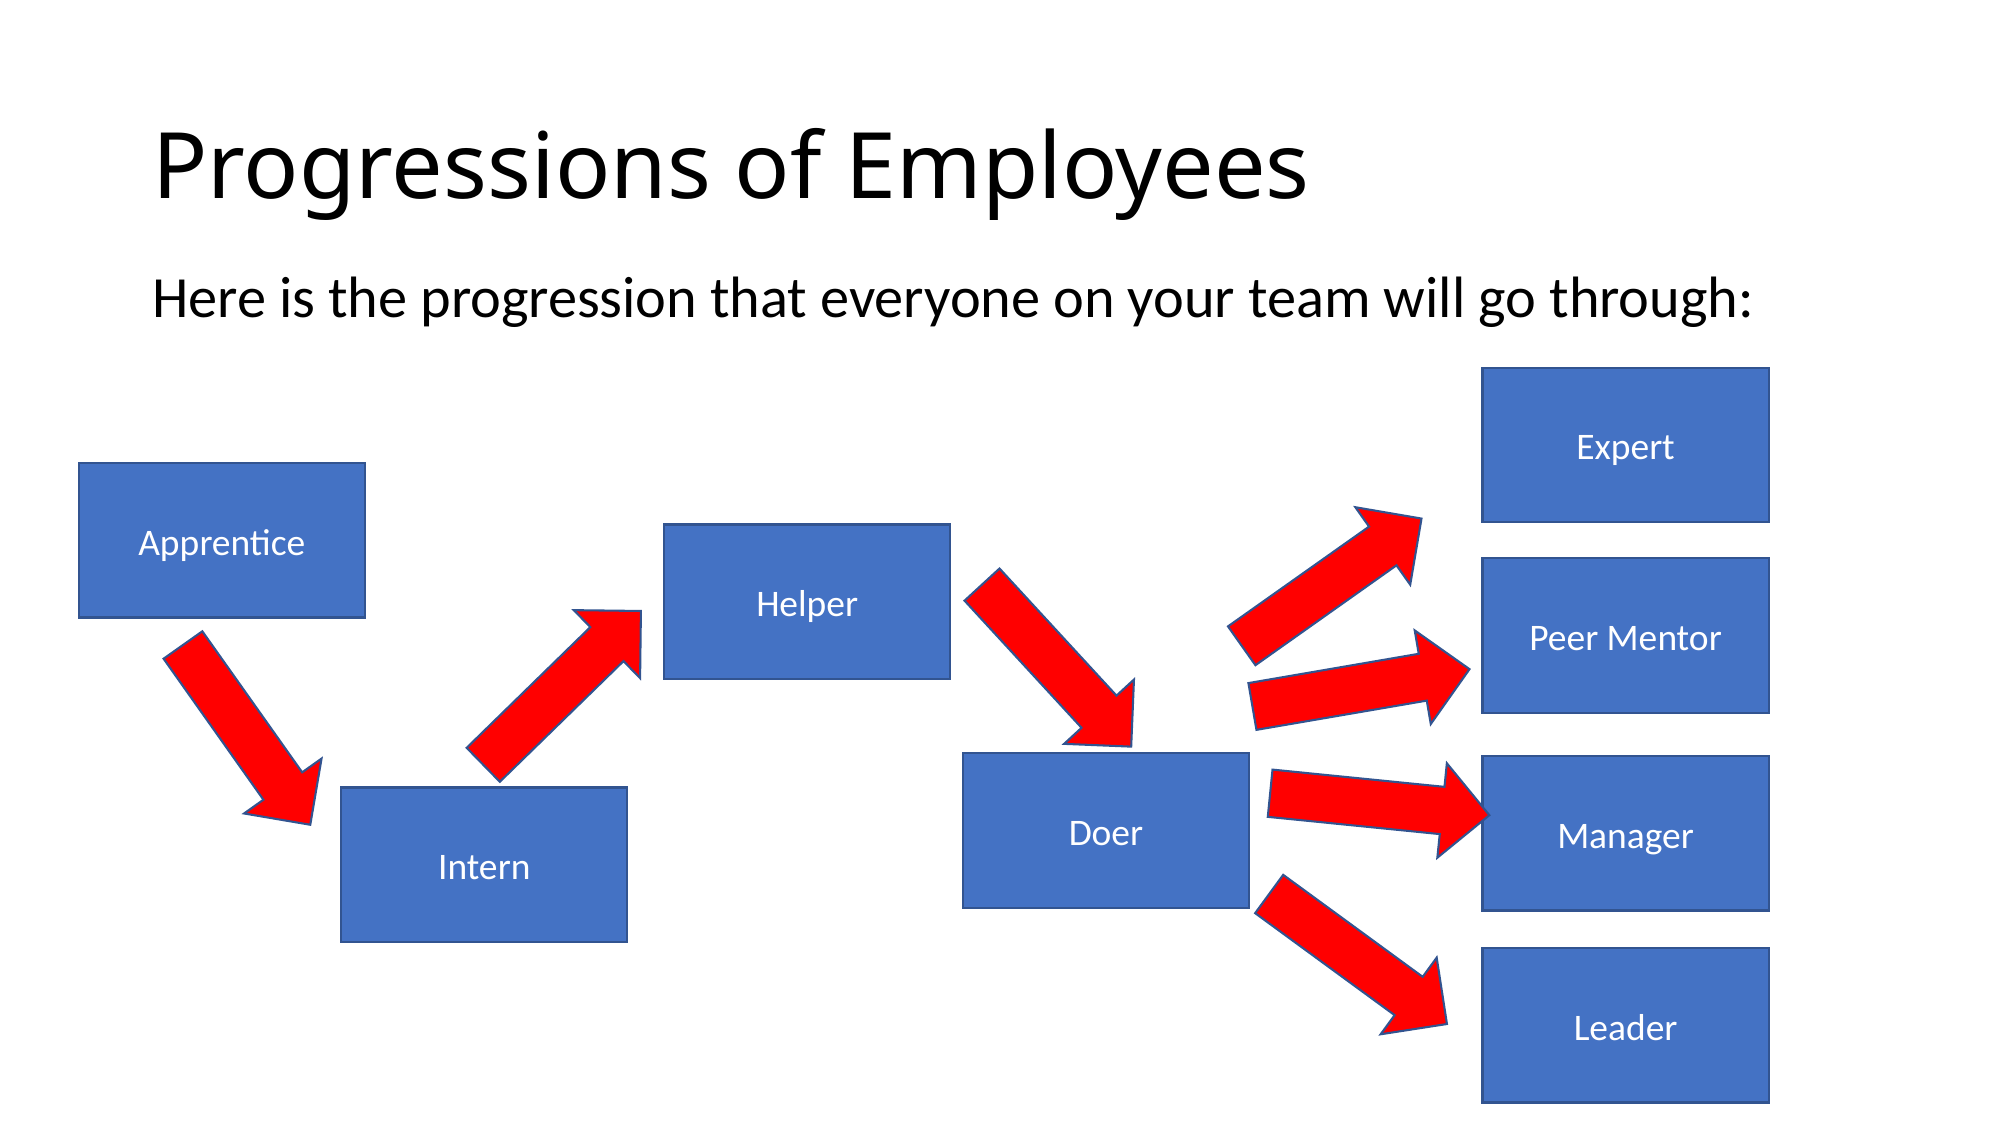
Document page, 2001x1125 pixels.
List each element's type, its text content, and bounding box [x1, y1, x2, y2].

text_box [963, 567, 1136, 748]
text_box Peer Mentor [1481, 557, 1770, 714]
text_box Helper [663, 523, 951, 680]
text_box Manager [1481, 755, 1770, 912]
text_box [1247, 628, 1471, 732]
list Here is the progression that everyone on your team will go through: [137, 260, 1894, 353]
text_box [465, 609, 642, 784]
text_box Intern [340, 786, 628, 943]
text_box [162, 629, 323, 826]
text_box [1253, 873, 1449, 1036]
text_box Doer [962, 752, 1250, 909]
text_box [1266, 760, 1491, 861]
text_box Leader [1481, 947, 1770, 1104]
text_box Apprentice [78, 462, 366, 619]
text_box [1226, 505, 1423, 667]
text_box Expert [1481, 367, 1770, 523]
title Progressions of Employees [137, 59, 1863, 260]
